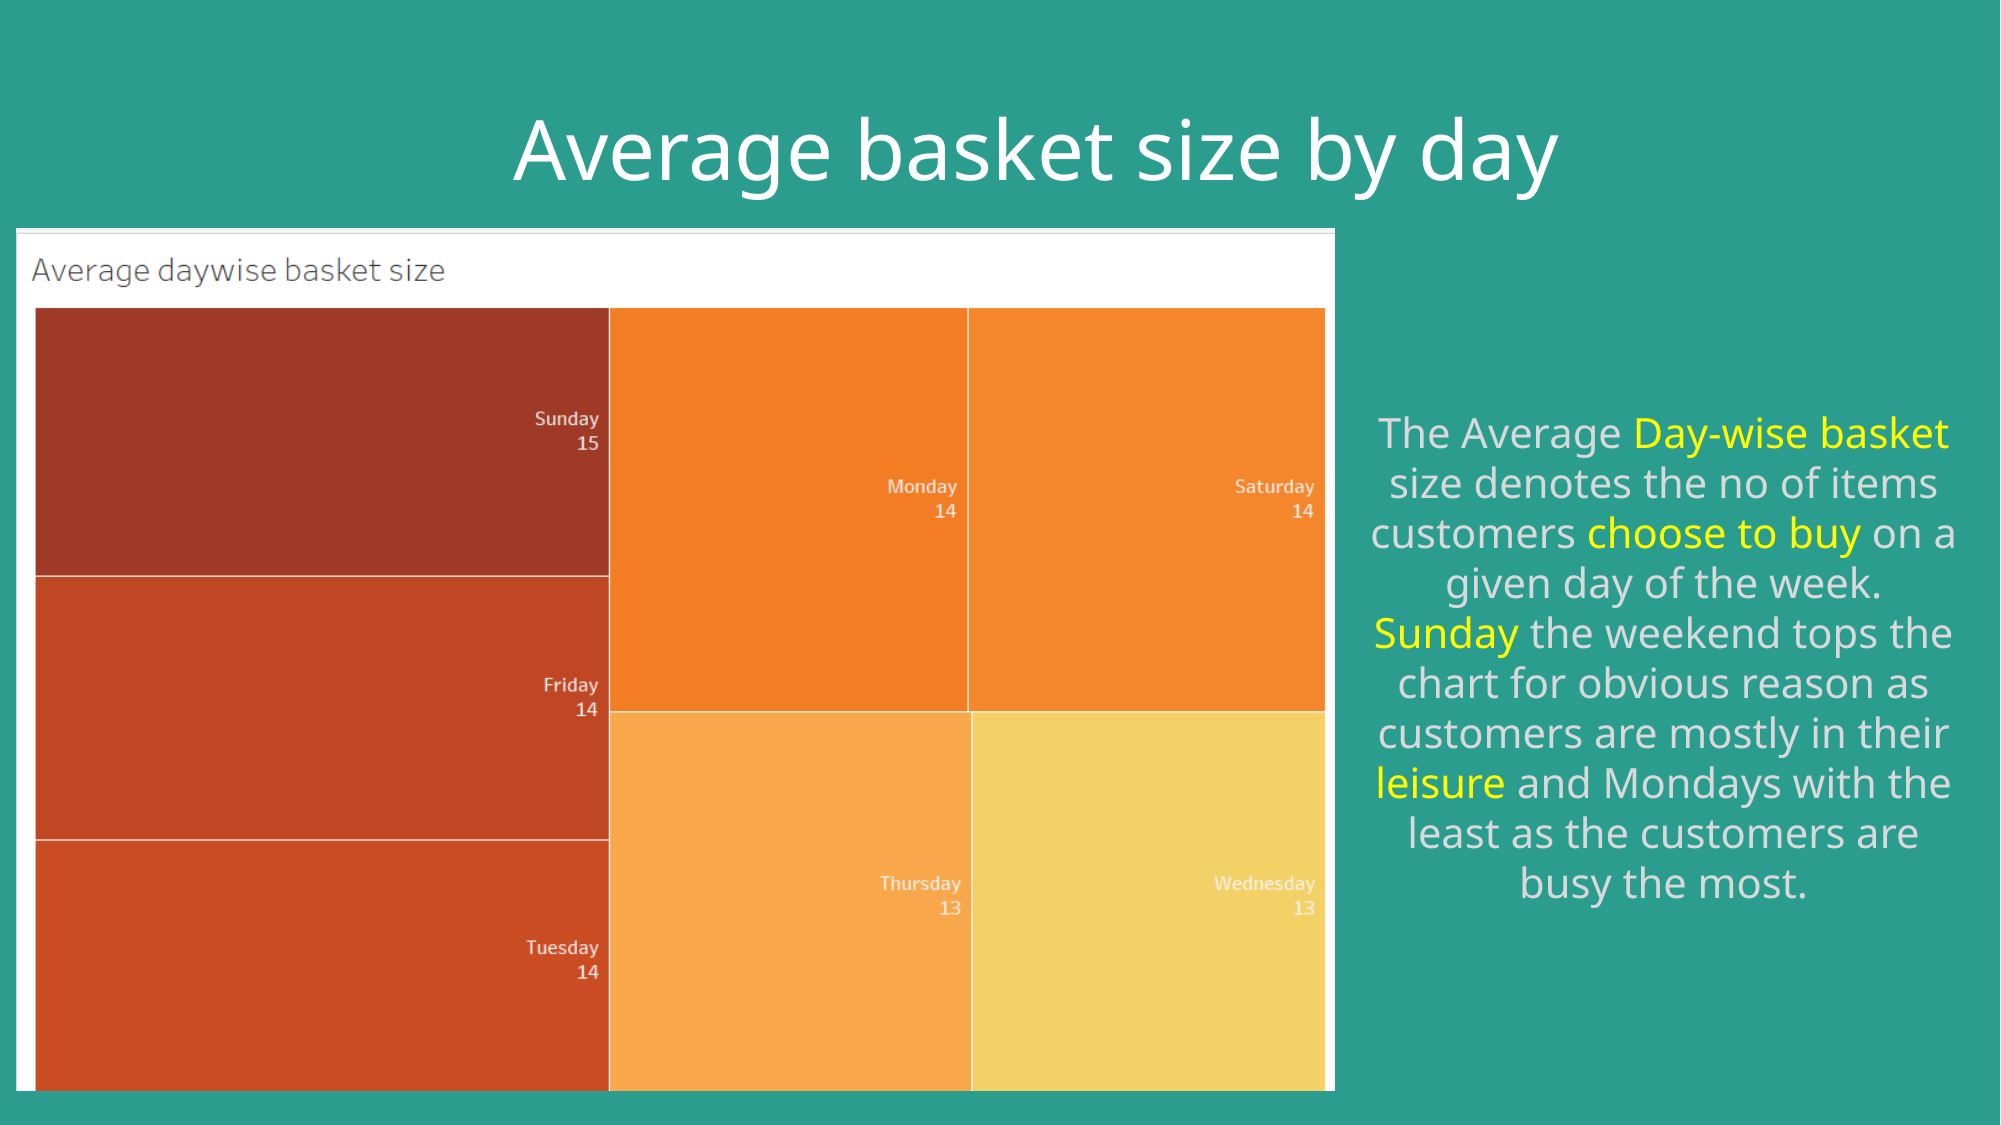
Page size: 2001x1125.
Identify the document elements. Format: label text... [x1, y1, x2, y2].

text_box The Average Day-wise basket size denotes the no of items customers choose to buy on a given day of the week. Sunday the weekend tops the chart for obvious reason as customers are mostly in their leisure and Mondays with the least as the customers are busy the most. [1343, 399, 1984, 915]
picture [16, 227, 1335, 1091]
text_box Average basket size by day [330, 89, 1744, 205]
